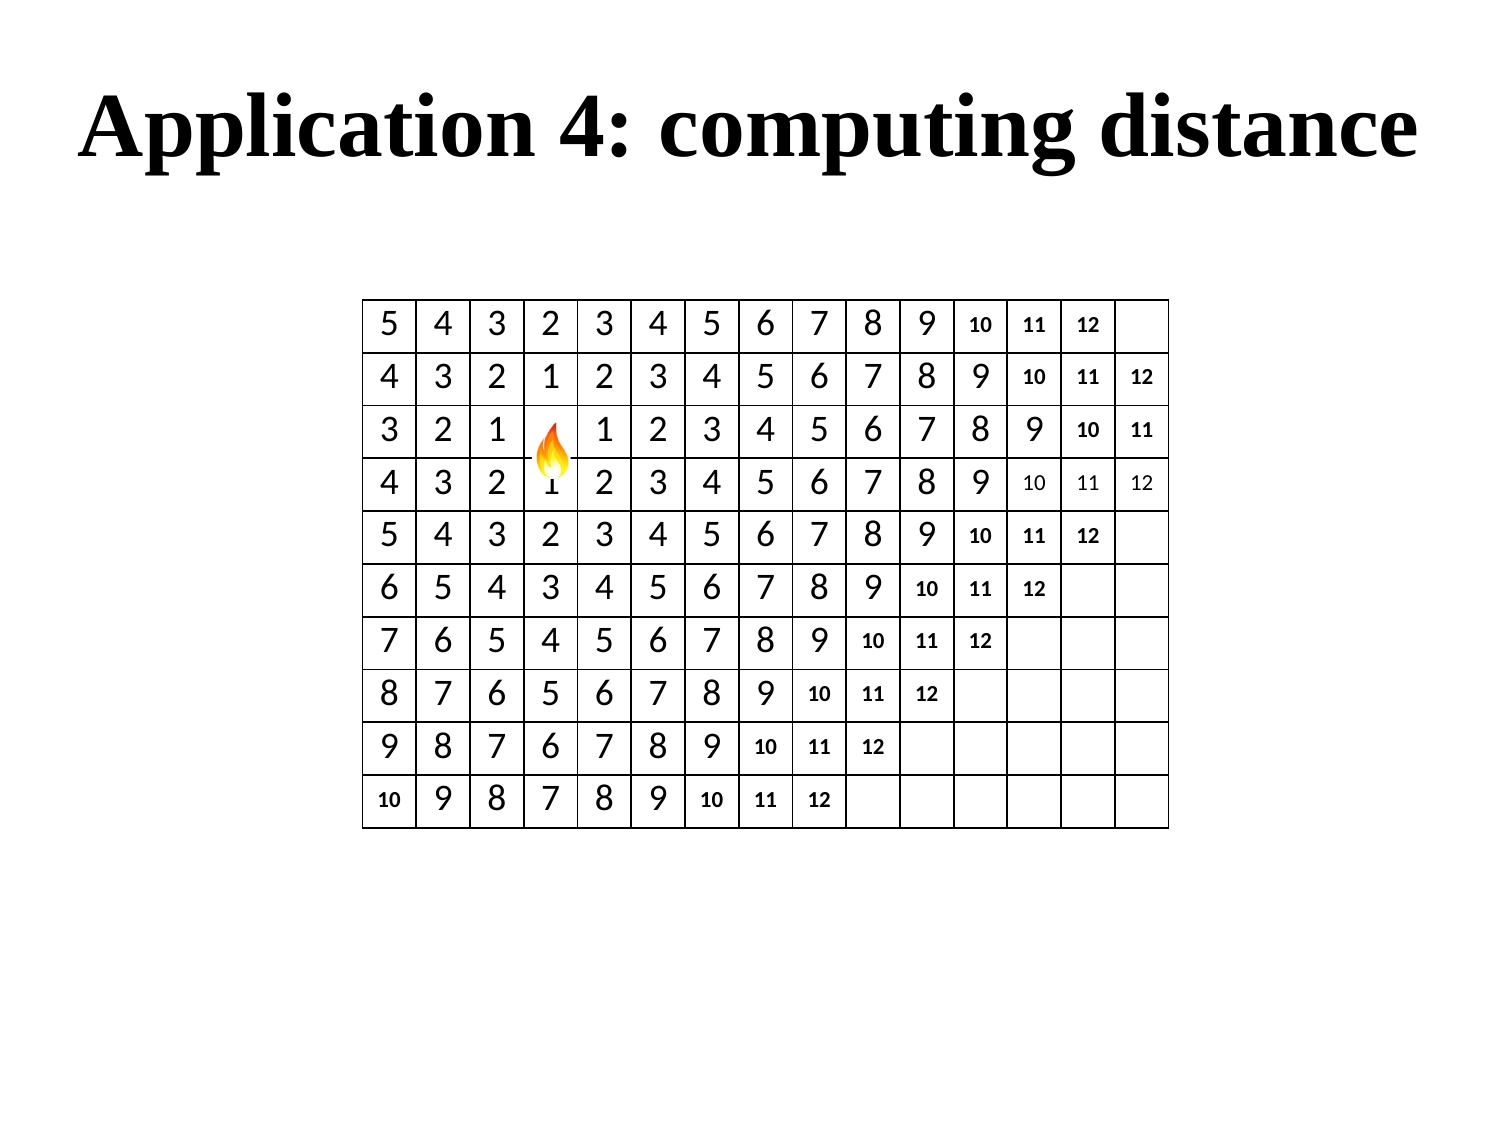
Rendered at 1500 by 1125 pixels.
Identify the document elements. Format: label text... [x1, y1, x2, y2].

table_cell 12 [1062, 512, 1114, 563]
table_cell 9 [363, 723, 415, 774]
table_cell 7 [632, 670, 684, 721]
picture [531, 421, 571, 479]
table_cell 5 [793, 406, 845, 457]
table_cell 10 [793, 670, 845, 721]
table_cell 9 [686, 723, 738, 774]
table_cell 10 [955, 512, 1006, 563]
table_cell [955, 723, 1006, 774]
table_cell 10 [740, 723, 792, 774]
table_cell 7 [847, 354, 899, 405]
table_cell 11 [955, 565, 1006, 616]
table_cell 8 [686, 670, 738, 721]
table_header 7 [793, 301, 845, 352]
table_cell 7 [417, 670, 469, 721]
table_cell [1008, 723, 1060, 774]
table_cell 5 [632, 565, 684, 616]
table_cell 1 [578, 406, 630, 457]
table_cell 7 [793, 512, 845, 563]
table_header 9 [901, 301, 953, 352]
table_cell 6 [578, 670, 630, 721]
table_cell 11 [1062, 354, 1114, 405]
table_cell 4 [363, 354, 415, 405]
table_cell [955, 670, 1006, 721]
table_cell 11 [793, 723, 845, 774]
table_cell 10 [1008, 354, 1060, 405]
table_cell 11 [1008, 512, 1060, 563]
table_cell 4 [363, 459, 415, 510]
table_cell 3 [417, 354, 469, 405]
table_cell 4 [525, 618, 577, 669]
table_cell 9 [740, 670, 792, 721]
table_cell 7 [363, 618, 415, 669]
table_cell 2 [525, 512, 577, 563]
table_cell 4 [578, 565, 630, 616]
table_cell [1008, 618, 1060, 669]
table_cell 3 [578, 512, 630, 563]
table_cell 9 [955, 459, 1006, 510]
table_cell 7 [901, 406, 953, 457]
table_cell 2 [471, 459, 523, 510]
table_cell 12 [1008, 565, 1060, 616]
table_cell 7 [686, 618, 738, 669]
table_cell 2 [417, 406, 469, 457]
table_header 3 [471, 301, 523, 352]
table_cell 8 [901, 459, 953, 510]
table_cell [1008, 776, 1060, 827]
table_cell 2 [578, 354, 630, 405]
table_cell [901, 723, 953, 774]
table_cell 8 [363, 670, 415, 721]
table_cell 6 [525, 723, 577, 774]
table_cell 5 [471, 618, 523, 669]
table_cell 2 [632, 406, 684, 457]
table_cell 9 [632, 776, 684, 827]
table_cell 8 [632, 723, 684, 774]
table_header 3 [578, 301, 630, 352]
table_cell 12 [901, 670, 953, 721]
table_cell 3 [686, 406, 738, 457]
table_cell 11 [847, 670, 899, 721]
table_cell 3 [417, 459, 469, 510]
table_header 4 [632, 301, 684, 352]
table_cell 8 [847, 512, 899, 563]
table_header 8 [847, 301, 899, 352]
table_cell 11 [901, 618, 953, 669]
table_cell 4 [417, 512, 469, 563]
table_cell 1 [525, 354, 577, 405]
table_cell 7 [578, 723, 630, 774]
table_cell 3 [363, 406, 415, 457]
table_cell [1116, 565, 1168, 616]
table_cell 10 [686, 776, 738, 827]
table_cell 8 [793, 565, 845, 616]
table_cell 8 [955, 406, 1006, 457]
table_cell 4 [471, 565, 523, 616]
table_cell [1062, 618, 1114, 669]
table_cell 1 [525, 459, 577, 510]
table_cell 6 [471, 670, 523, 721]
table_cell 3 [471, 512, 523, 563]
table_cell 6 [793, 354, 845, 405]
table_cell 6 [847, 406, 899, 457]
table_cell [955, 776, 1006, 827]
table_cell 5 [740, 459, 792, 510]
table_header [1116, 301, 1168, 352]
table_cell 7 [740, 565, 792, 616]
table_cell 7 [525, 776, 577, 827]
table_cell 10 [363, 776, 415, 827]
table_cell 9 [901, 512, 953, 563]
table_cell 10 [1062, 406, 1114, 457]
table_cell 8 [417, 723, 469, 774]
table_cell 8 [740, 618, 792, 669]
table_cell 8 [578, 776, 630, 827]
table_cell 4 [686, 354, 738, 405]
table_header 5 [686, 301, 738, 352]
table_cell 8 [471, 776, 523, 827]
table_cell 8 [901, 354, 953, 405]
table_cell 4 [632, 512, 684, 563]
table_cell 1 [471, 406, 523, 457]
table_cell [1062, 723, 1114, 774]
table_cell 11 [740, 776, 792, 827]
table_cell [525, 406, 577, 457]
table_cell [1008, 670, 1060, 721]
table_cell 12 [1116, 459, 1168, 510]
table_cell 6 [740, 512, 792, 563]
table_header 6 [740, 301, 792, 352]
table_cell 12 [955, 618, 1006, 669]
table_cell [1116, 618, 1168, 669]
table_header 10 [955, 301, 1006, 352]
table_cell 4 [740, 406, 792, 457]
table_cell 3 [525, 565, 577, 616]
table_cell 10 [847, 618, 899, 669]
table_cell [1062, 776, 1114, 827]
table_cell 11 [1062, 459, 1114, 510]
table_header 12 [1062, 301, 1114, 352]
table_cell 5 [686, 512, 738, 563]
table_cell [847, 776, 899, 827]
table_cell [1062, 565, 1114, 616]
table_cell 5 [363, 512, 415, 563]
table_cell 7 [471, 723, 523, 774]
table_cell 6 [632, 618, 684, 669]
table_cell 6 [686, 565, 738, 616]
table_cell 5 [578, 618, 630, 669]
table_cell 12 [847, 723, 899, 774]
table_cell 9 [417, 776, 469, 827]
title Application 4: computing distance [24, 26, 1475, 214]
table_cell 12 [793, 776, 845, 827]
table_cell [901, 776, 953, 827]
table_cell 6 [793, 459, 845, 510]
table_cell [1116, 670, 1168, 721]
table_cell 3 [632, 354, 684, 405]
table_cell 10 [1008, 459, 1060, 510]
table_cell 9 [955, 354, 1006, 405]
table_cell [1116, 776, 1168, 827]
table_cell 3 [632, 459, 684, 510]
table_cell 9 [1008, 406, 1060, 457]
table_header 4 [417, 301, 469, 352]
table_header 11 [1008, 301, 1060, 352]
table_cell 5 [525, 670, 577, 721]
table_cell 11 [1116, 406, 1168, 457]
table_cell 10 [901, 565, 953, 616]
table_cell 12 [1116, 354, 1168, 405]
table_cell 2 [578, 459, 630, 510]
table_cell [1116, 723, 1168, 774]
table_cell 9 [847, 565, 899, 616]
table_cell 6 [363, 565, 415, 616]
table_header 5 [363, 301, 415, 352]
table_cell [1116, 512, 1168, 563]
table_cell 4 [686, 459, 738, 510]
table_cell [1062, 670, 1114, 721]
table_cell 7 [847, 459, 899, 510]
table_cell 5 [417, 565, 469, 616]
table_cell 2 [471, 354, 523, 405]
table_cell 6 [417, 618, 469, 669]
table_cell 9 [793, 618, 845, 669]
table_header 2 [525, 301, 577, 352]
table_cell 5 [740, 354, 792, 405]
